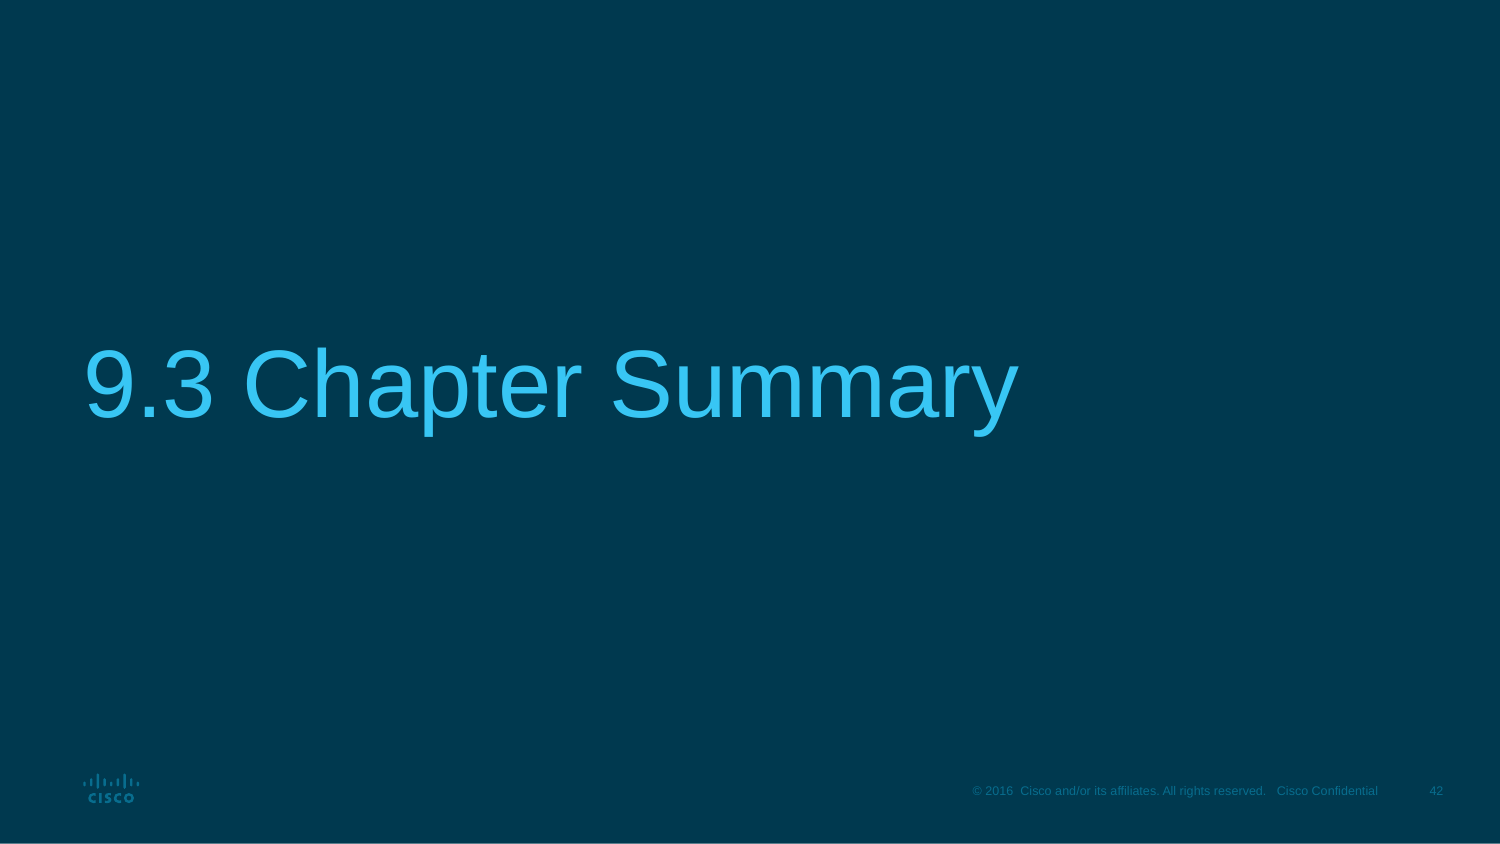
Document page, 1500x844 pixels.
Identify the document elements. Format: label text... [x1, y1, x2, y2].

title 9.3 Chapter Summary [68, 150, 1315, 446]
